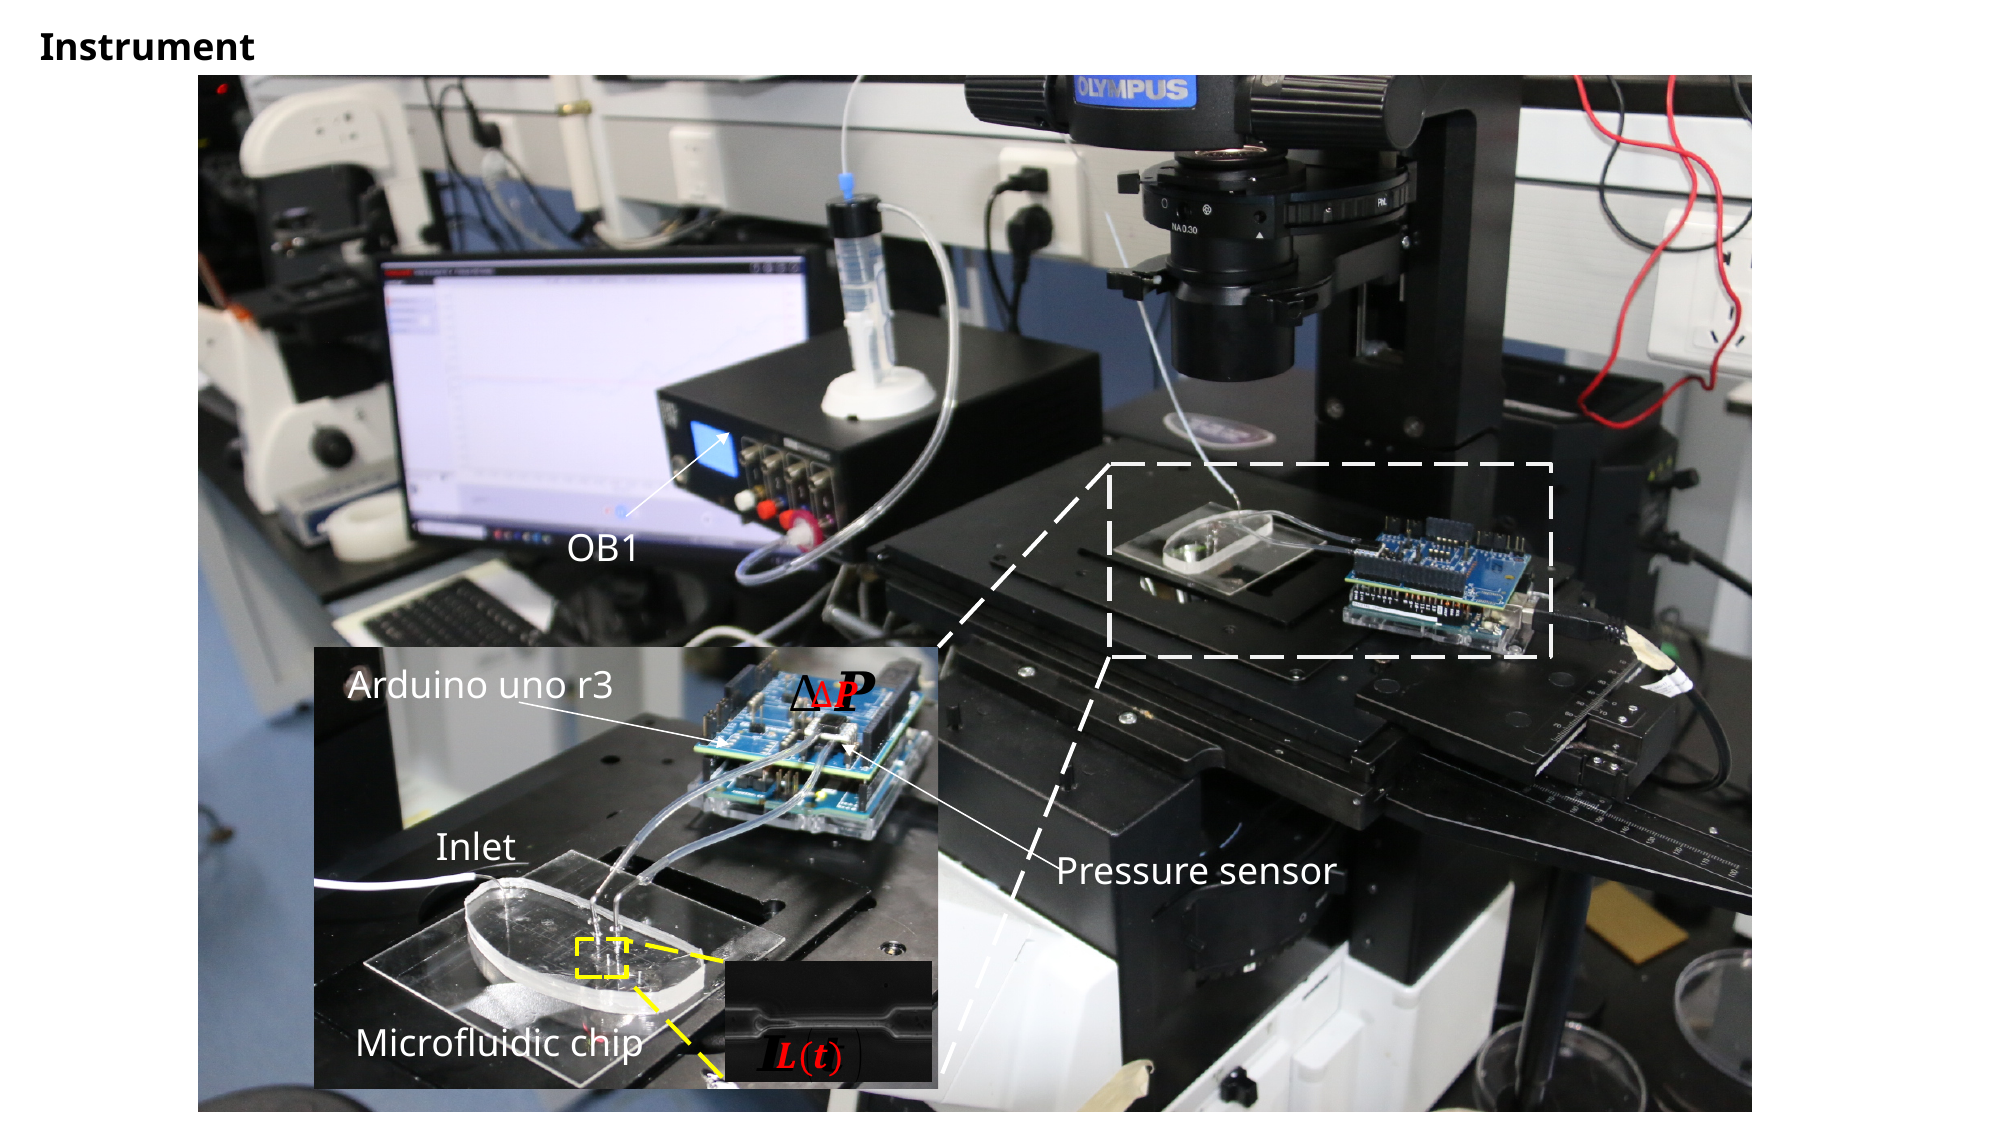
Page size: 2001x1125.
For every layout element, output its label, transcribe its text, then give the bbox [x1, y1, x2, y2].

text_box Instrument [25, 15, 291, 76]
picture [197, 75, 1752, 1112]
